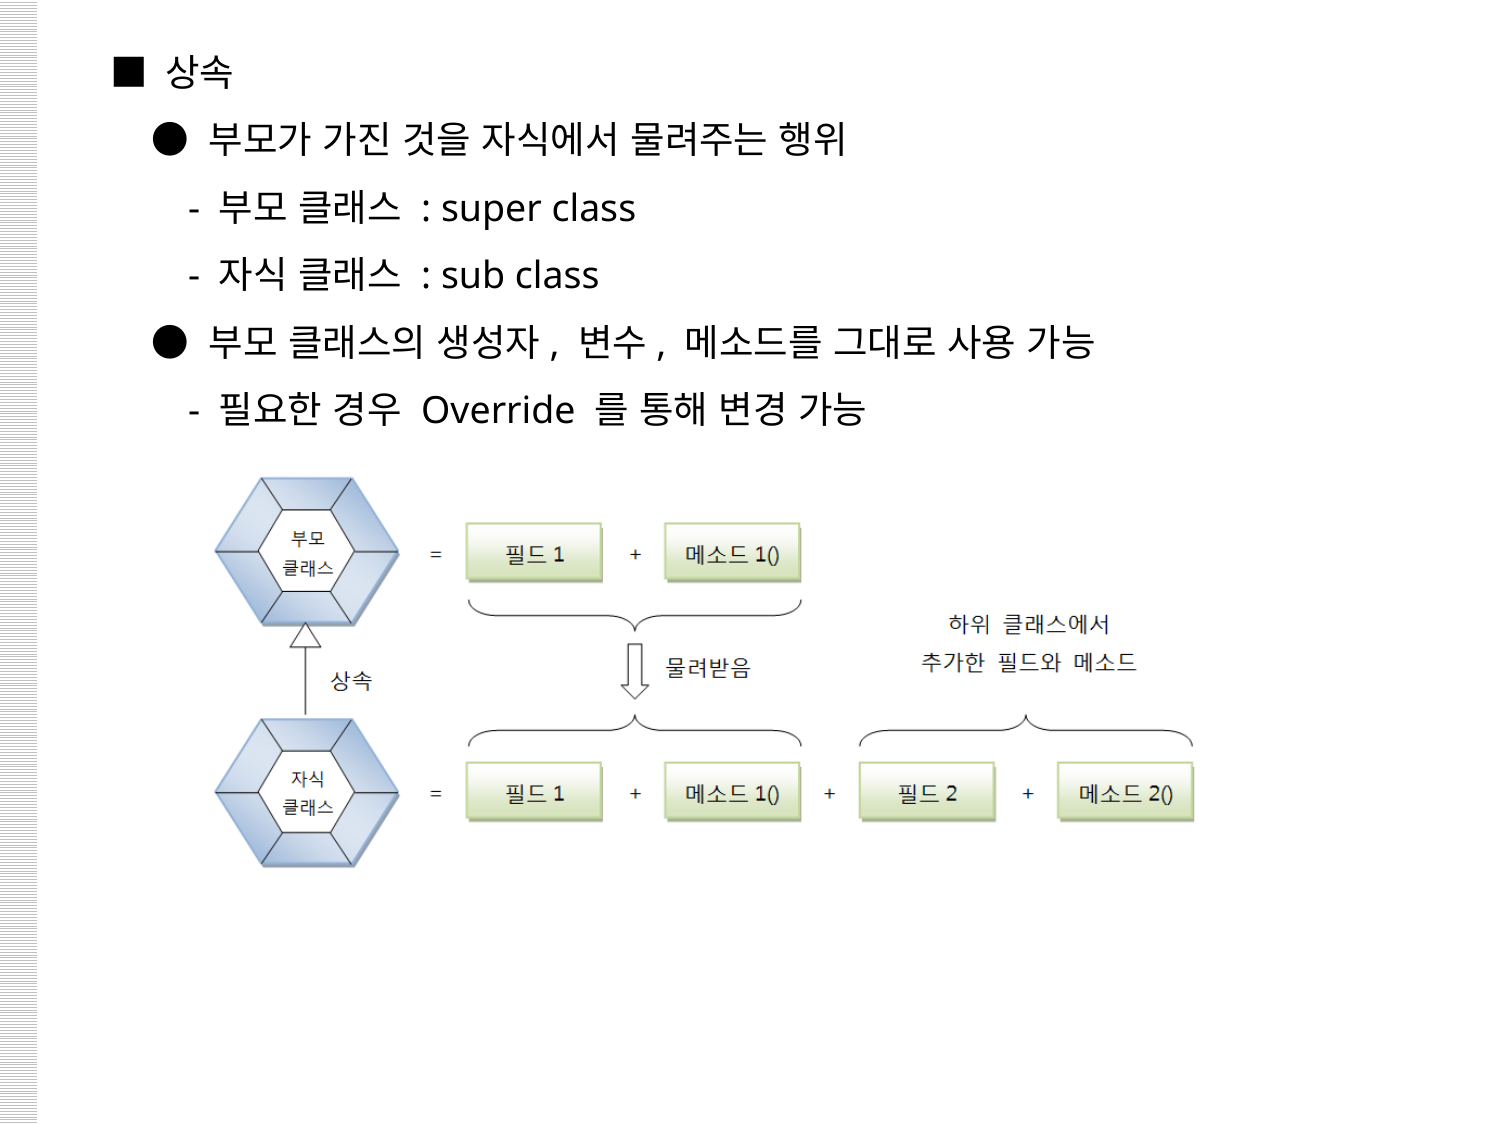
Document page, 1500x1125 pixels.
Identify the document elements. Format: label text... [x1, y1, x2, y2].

text_box ■ 상속 ● 부모가 가진 것을 자식에서 물려주는 행위 - 부모 클래스 : super class - 자식 클래스 : sub class ● 부모 클래스의 생성자, 변수, 메소드를 그대로 사용 가능 - 필요한 경우 Override 를 통해 변경 가능 [95, 19, 1111, 439]
picture [206, 467, 1207, 879]
